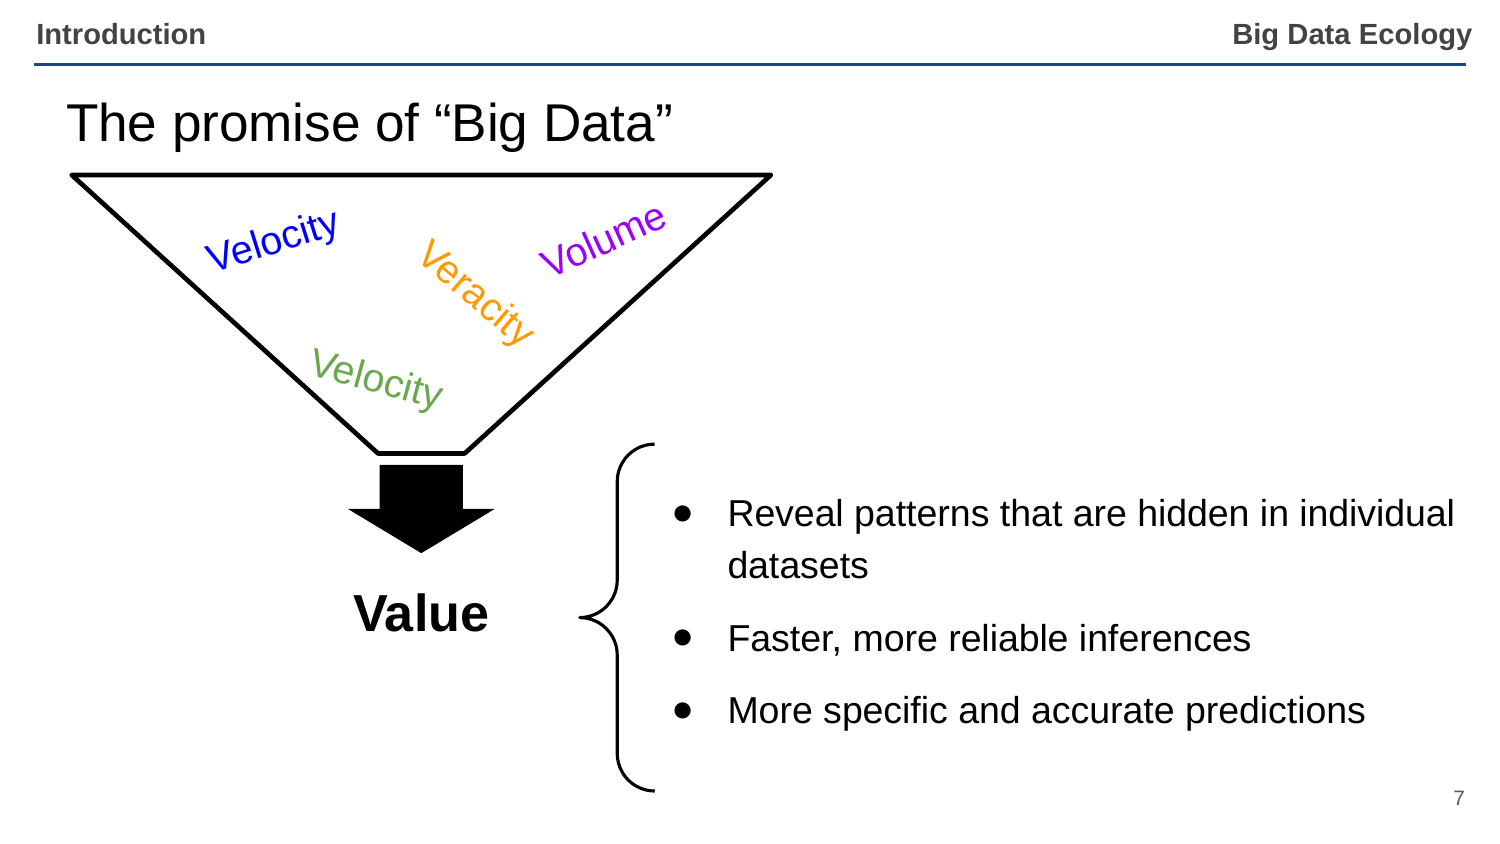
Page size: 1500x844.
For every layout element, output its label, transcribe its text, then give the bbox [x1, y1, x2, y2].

title The promise of “Big Data” [51, 72, 1449, 167]
text_box Introduction [21, 0, 267, 65]
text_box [71, 166, 772, 659]
list Reveal patterns that are hidden in individual datasets Faster, more reliable inferences More specific and accurate predictions [655, 467, 1472, 772]
slide_number ‹#› [1389, 764, 1480, 830]
text_box [617, 668, 655, 792]
